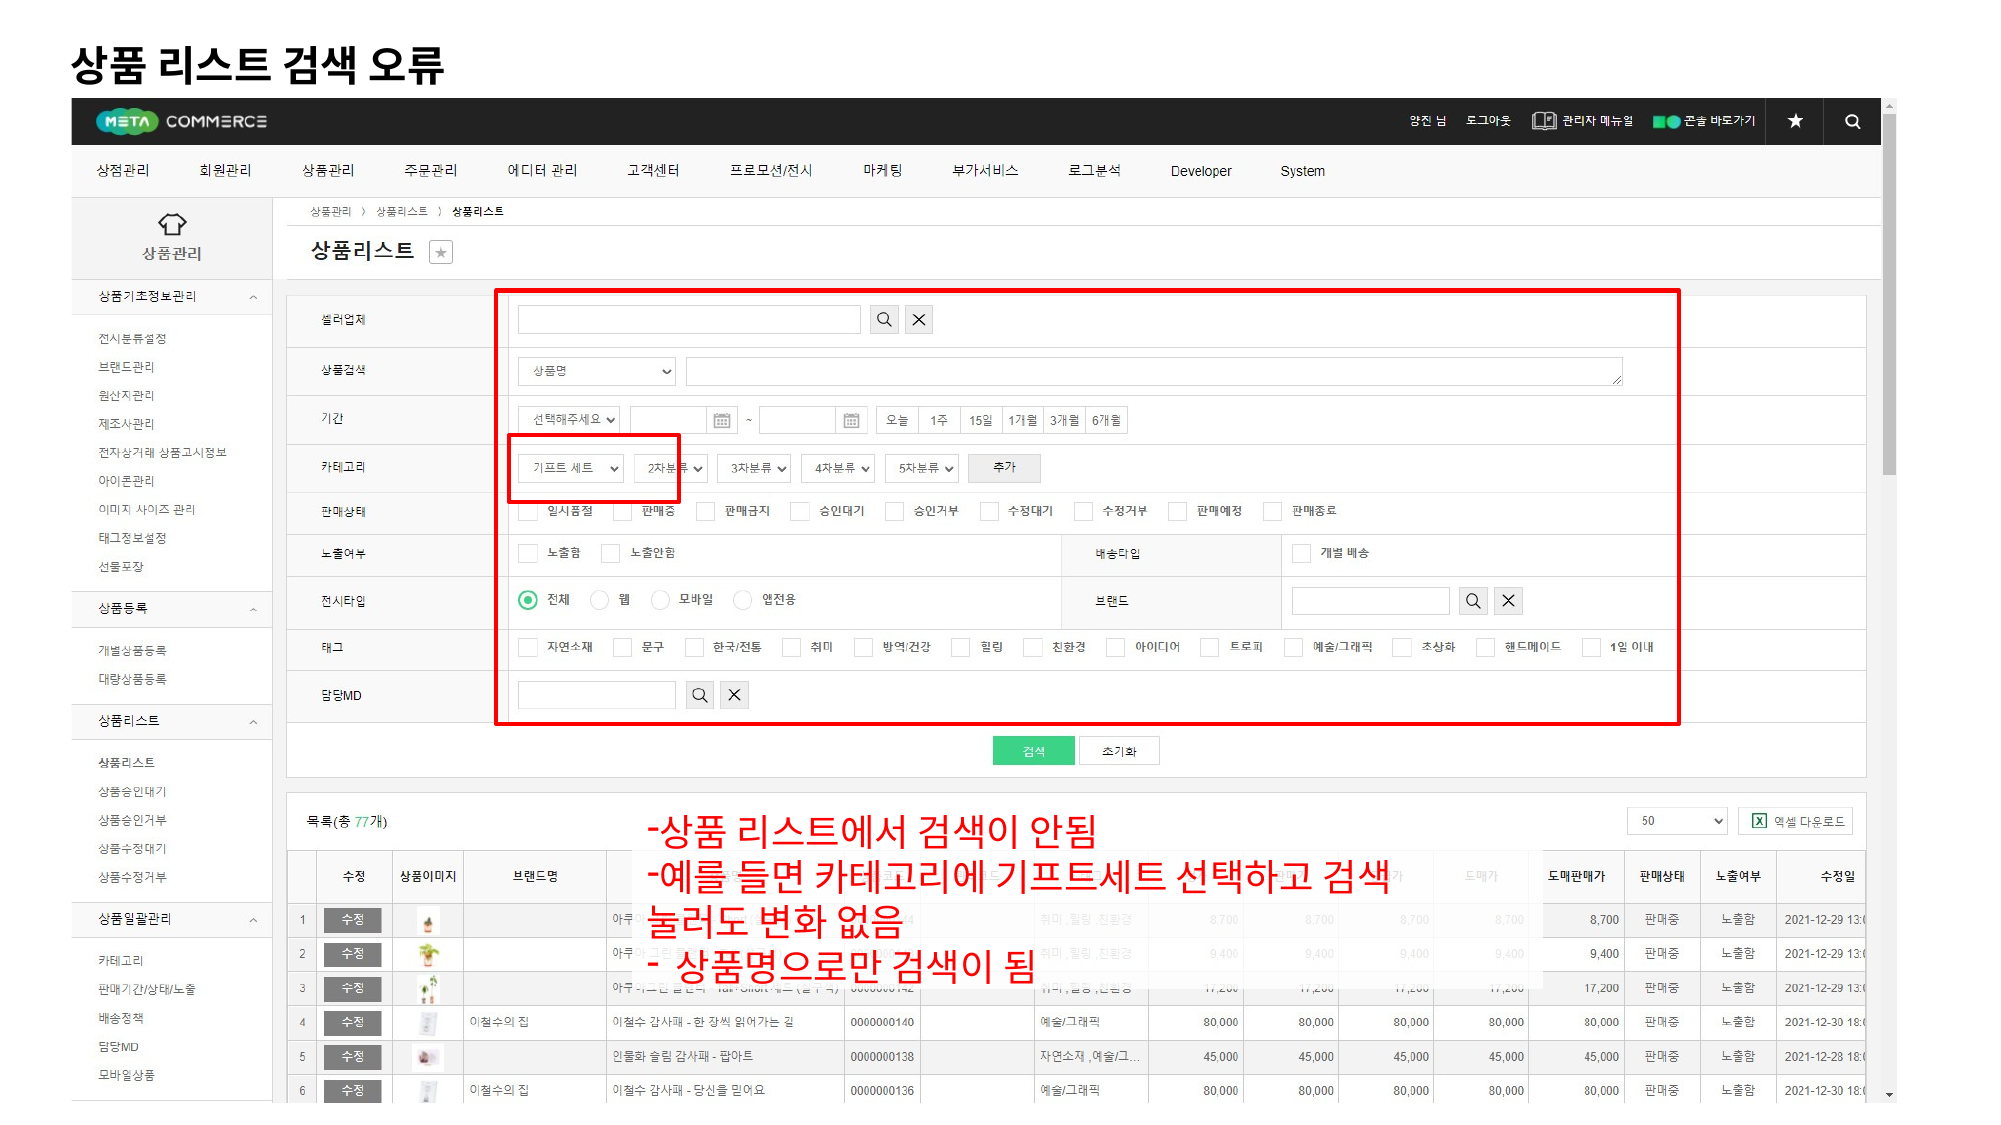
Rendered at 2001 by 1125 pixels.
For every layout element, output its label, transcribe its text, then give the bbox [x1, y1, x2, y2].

text_box [71, 98, 1897, 1103]
title 상품 리스트 검색 오류 [68, 37, 492, 228]
text_box 상품 리스트에서 검색이 안됨 예를 들면 카테고리에 기프트세트 선택하고 검색 눌러도 변화 없음 상품명으로만 검색이 됨 [632, 802, 1543, 990]
text_box [496, 290, 1679, 725]
text_box [509, 435, 679, 503]
